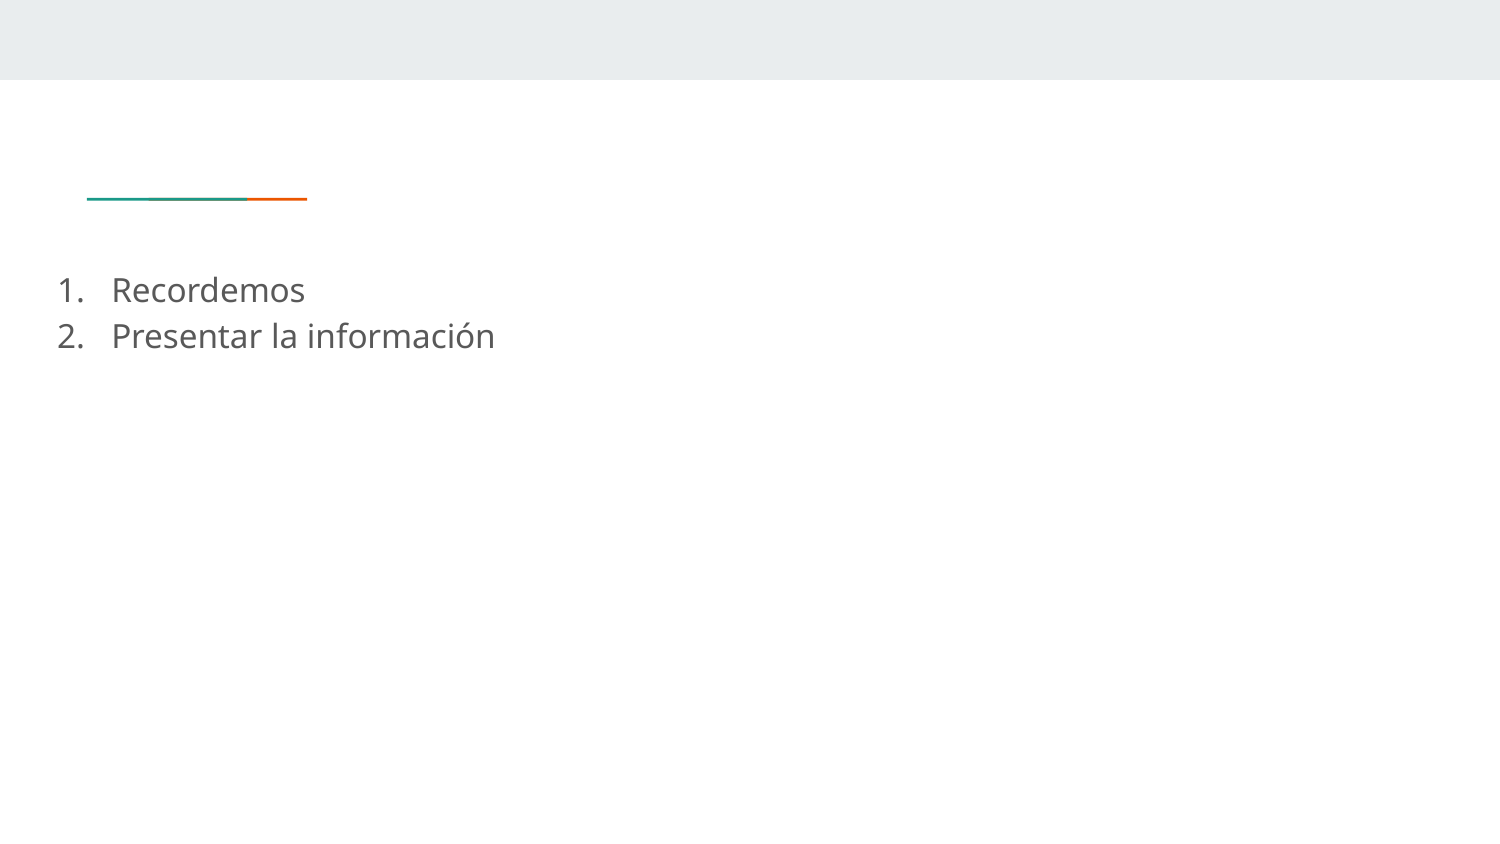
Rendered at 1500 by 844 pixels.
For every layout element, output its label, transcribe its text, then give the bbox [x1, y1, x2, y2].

text_box Recordemos Presentar la información [21, 252, 1283, 787]
